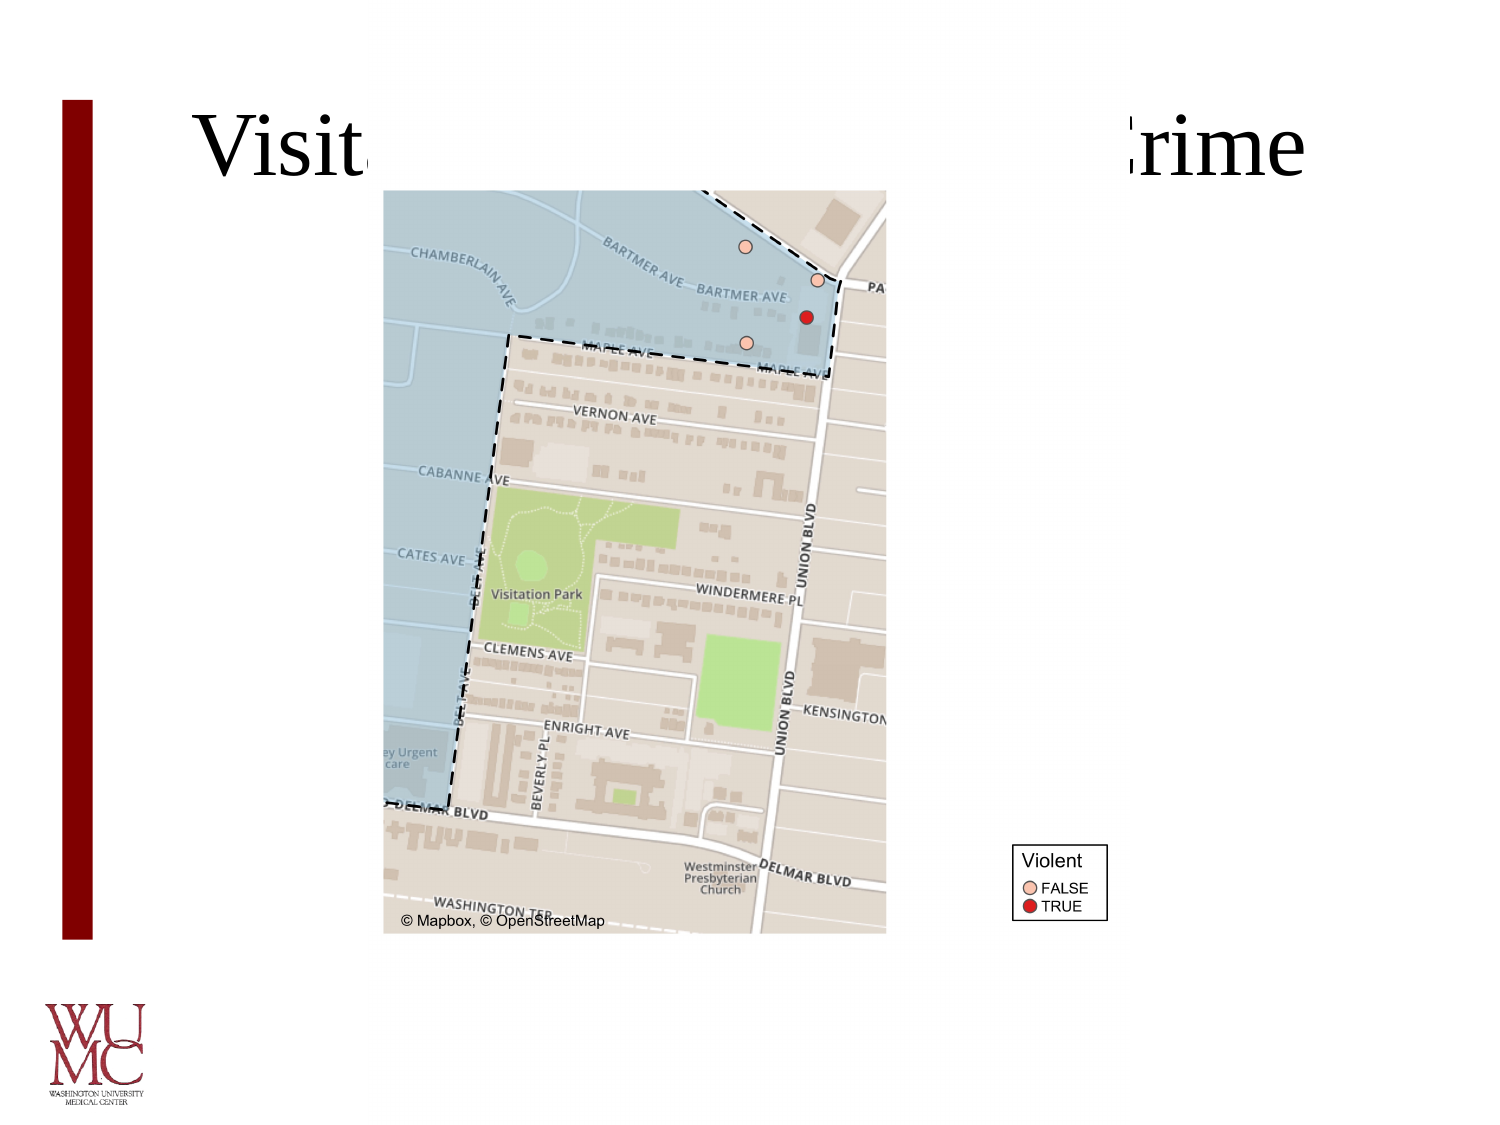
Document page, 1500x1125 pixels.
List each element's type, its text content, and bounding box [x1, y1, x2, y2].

title Visitation Park: Violent Crime Map [112, 99, 363, 288]
picture [41, 996, 156, 1113]
picture [368, 0, 1130, 1125]
title Visitation Park: Violent Crime Map [1134, 99, 1388, 288]
